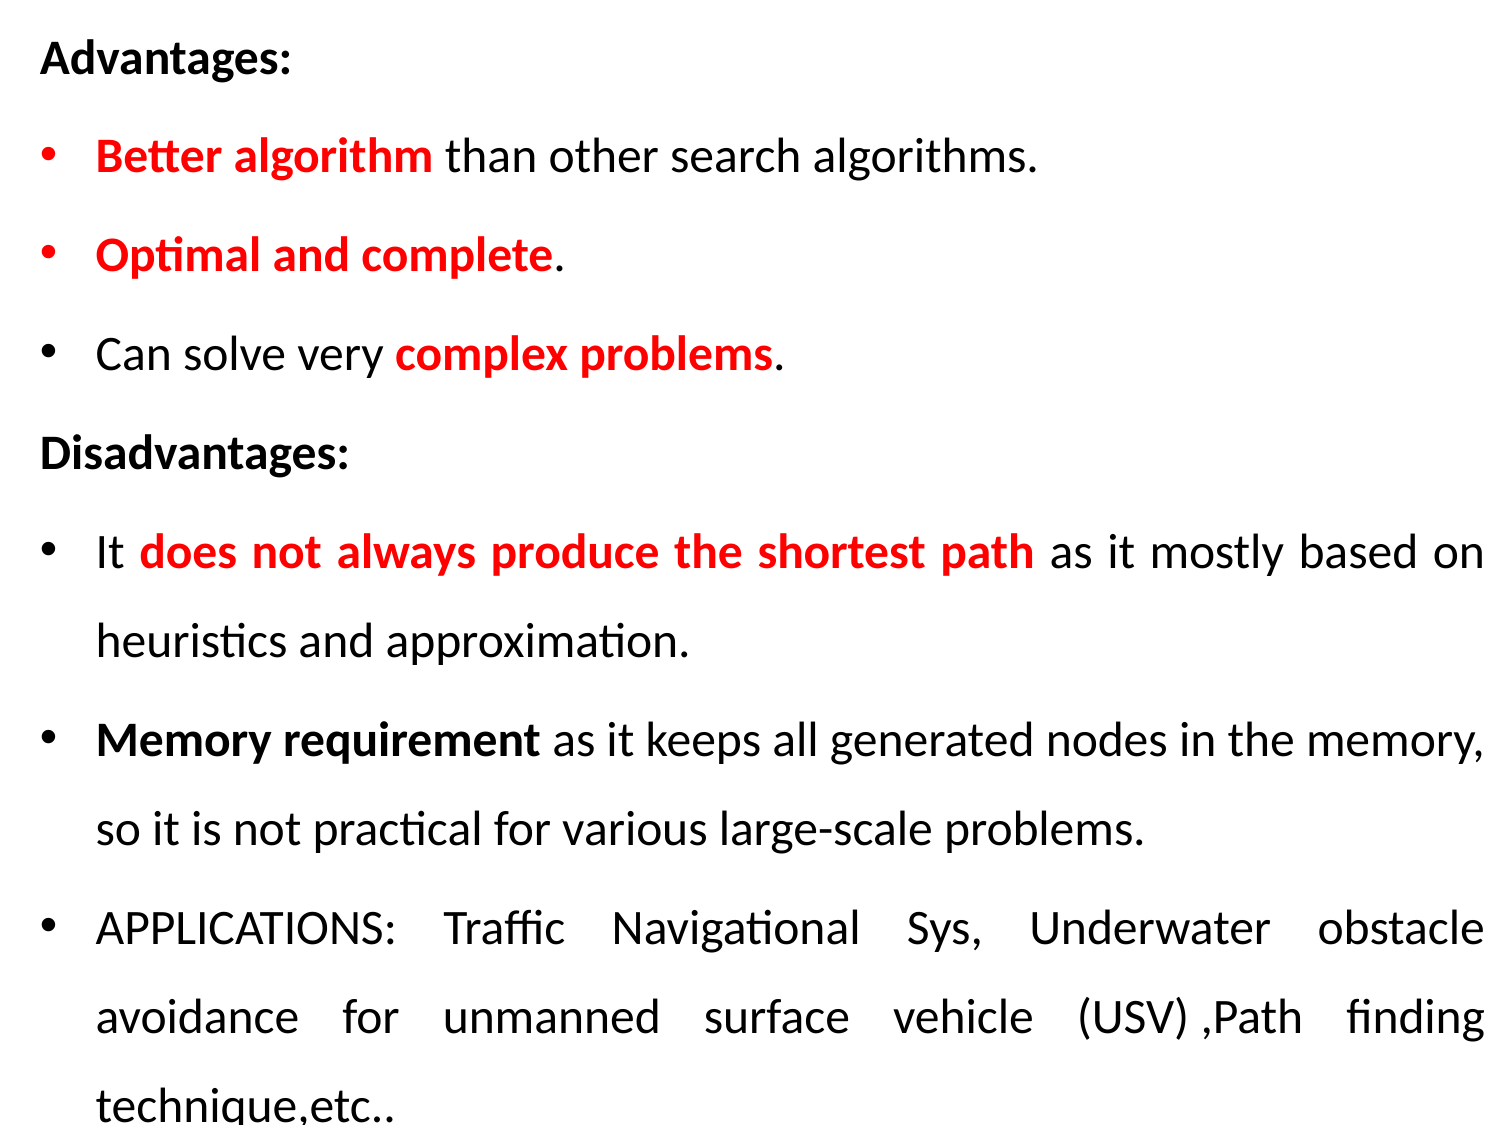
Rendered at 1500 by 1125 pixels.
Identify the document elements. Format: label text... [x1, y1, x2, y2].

list Advantages: Better algorithm than other search algorithms. Optimal and complete. Can solve very complex problems. Disadvantages: It does not always produce the shortest path as it mostly based on heuristics and approximation. Memory requirement as it keeps all generated nodes in the memory, so it is not practical for various large-scale problems. APPLICATIONS: Traffic Navigational Sys, Underwater obstacle avoidance for unmanned surface vehicle (USV) ,Path finding technique,etc.. [24, 0, 1500, 1125]
